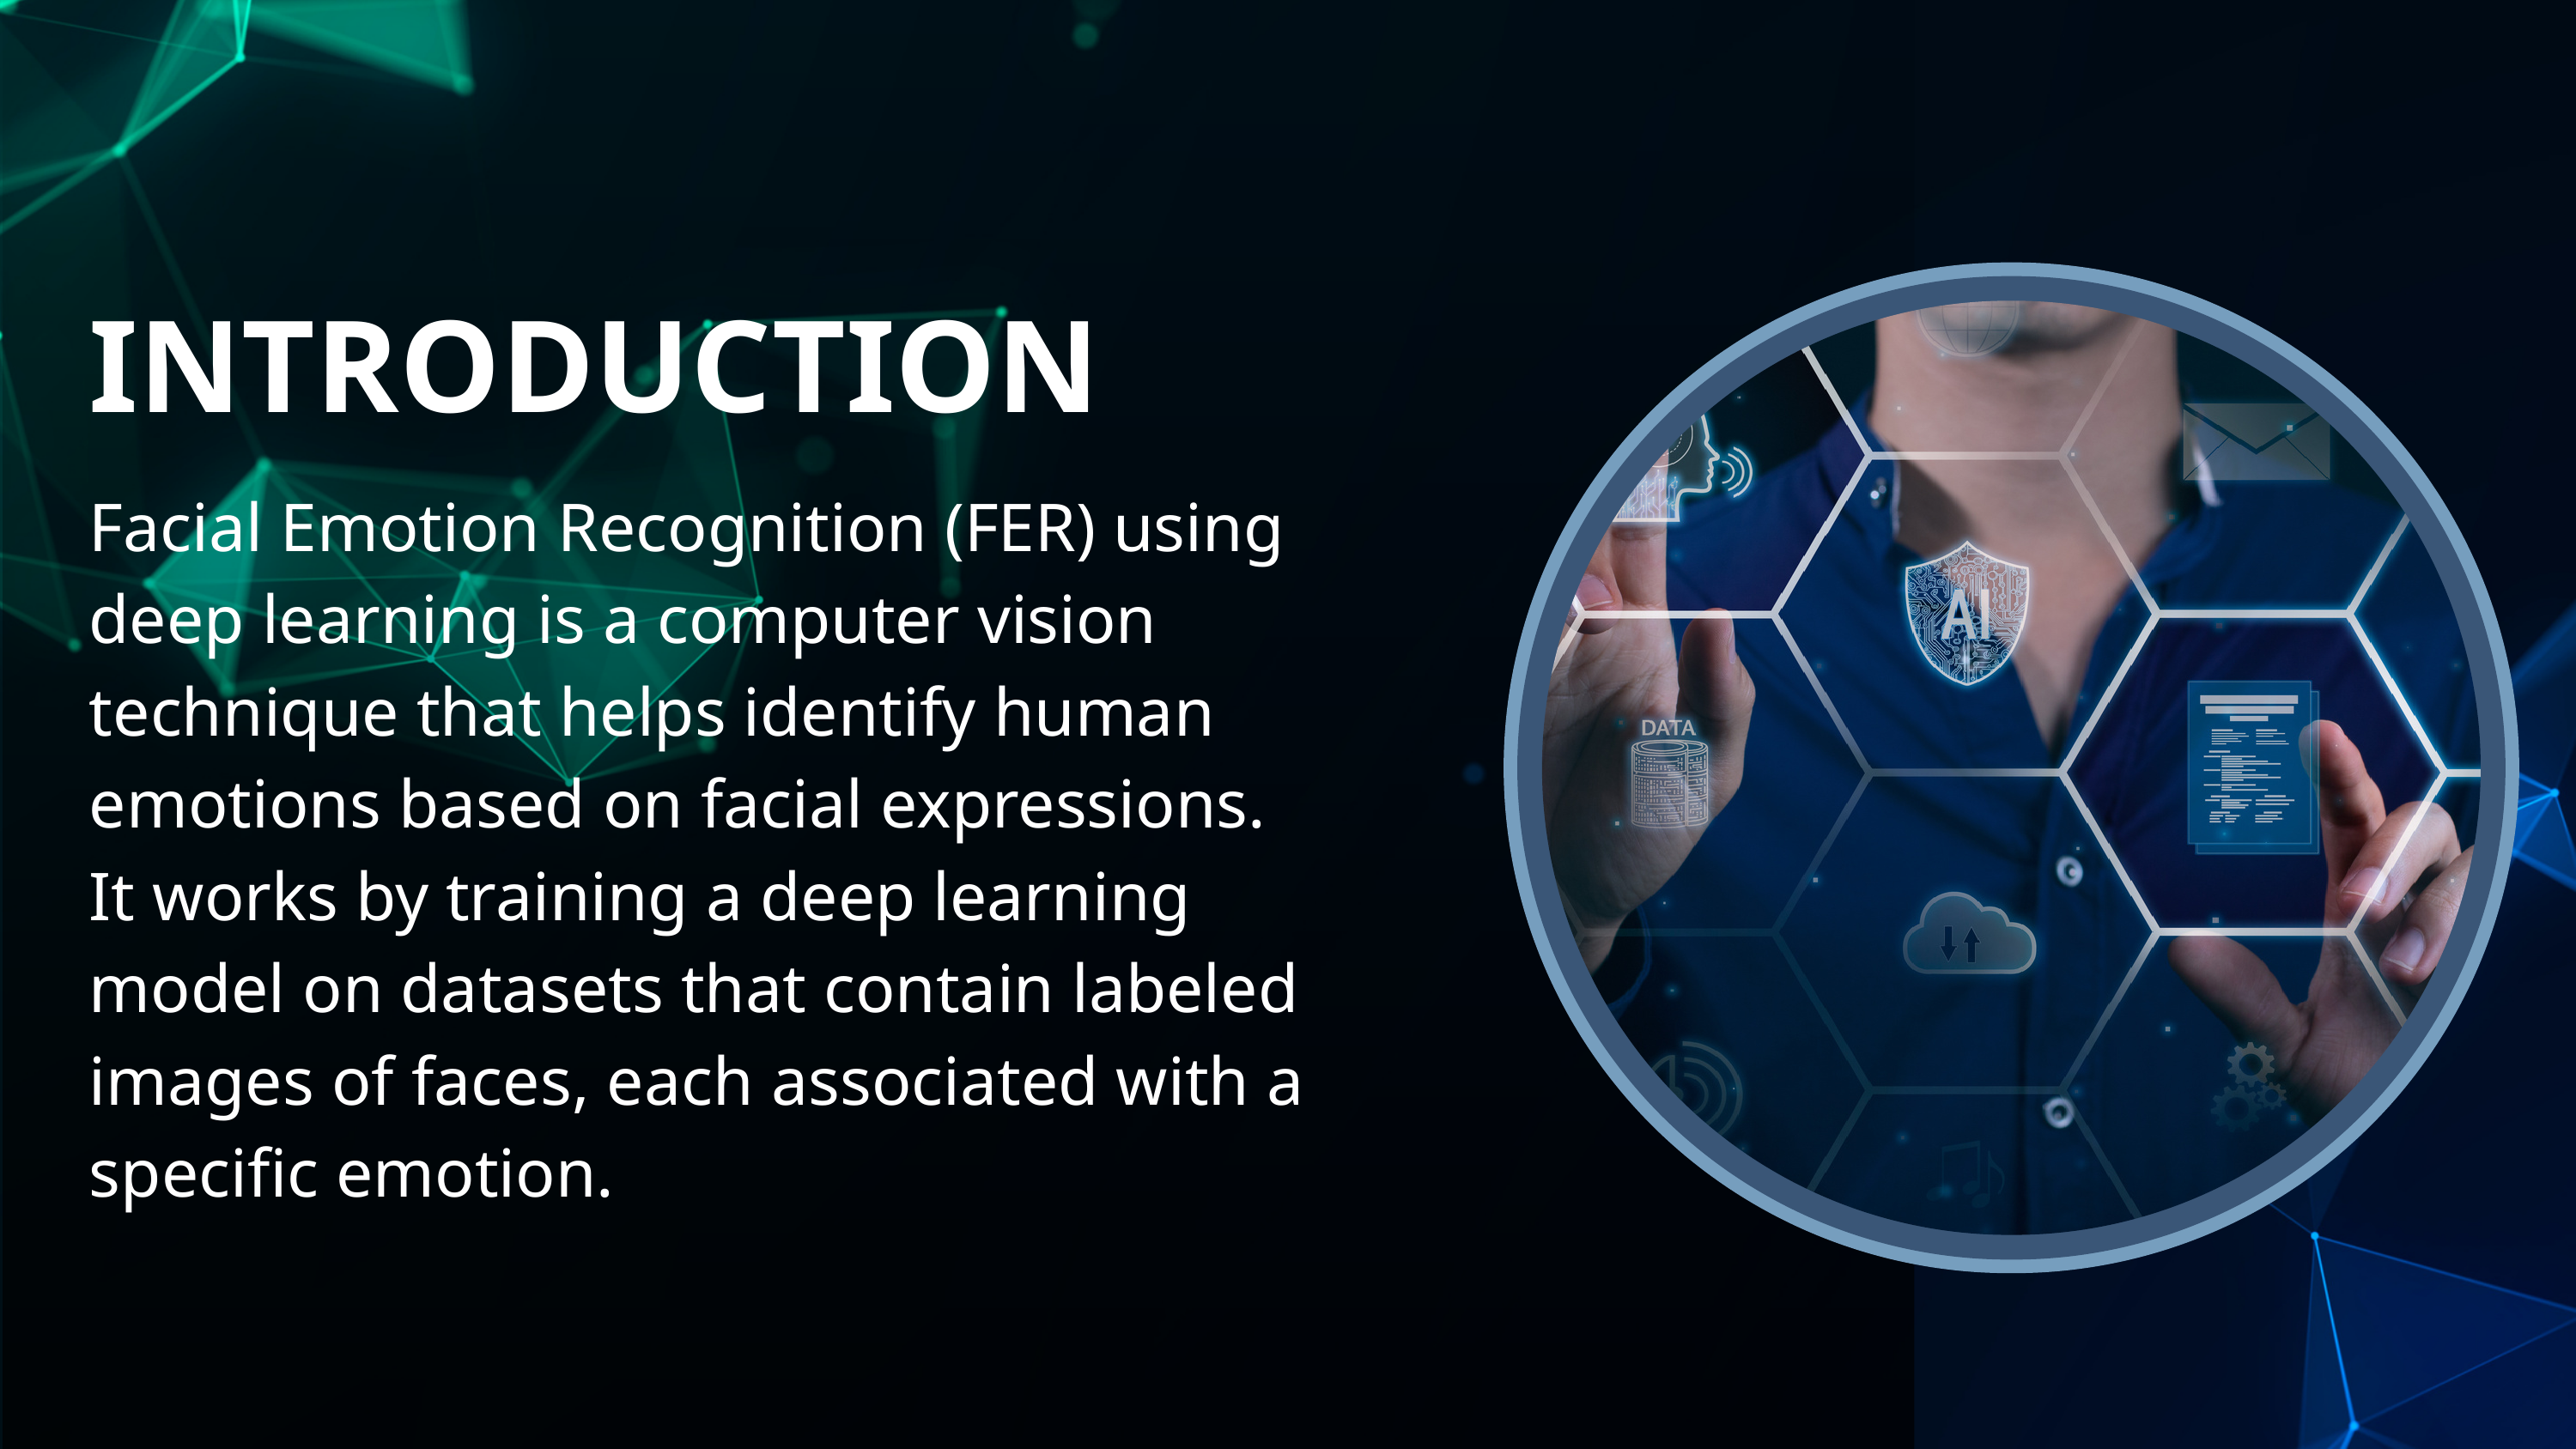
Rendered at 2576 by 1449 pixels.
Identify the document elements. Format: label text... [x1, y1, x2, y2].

text_box [3, 0, 1915, 1449]
text_box Facial Emotion Recognition (FER) using deep learning is a computer vision technique that helps identify human emotions based on facial expressions. It works by training a deep learning model on datasets that contain labeled images of faces, each associated with a specific emotion. [89, 471, 1323, 1211]
text_box [1915, 0, 2576, 1449]
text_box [1505, 262, 2518, 1274]
text_box INTRODUCTION [88, 294, 1202, 439]
